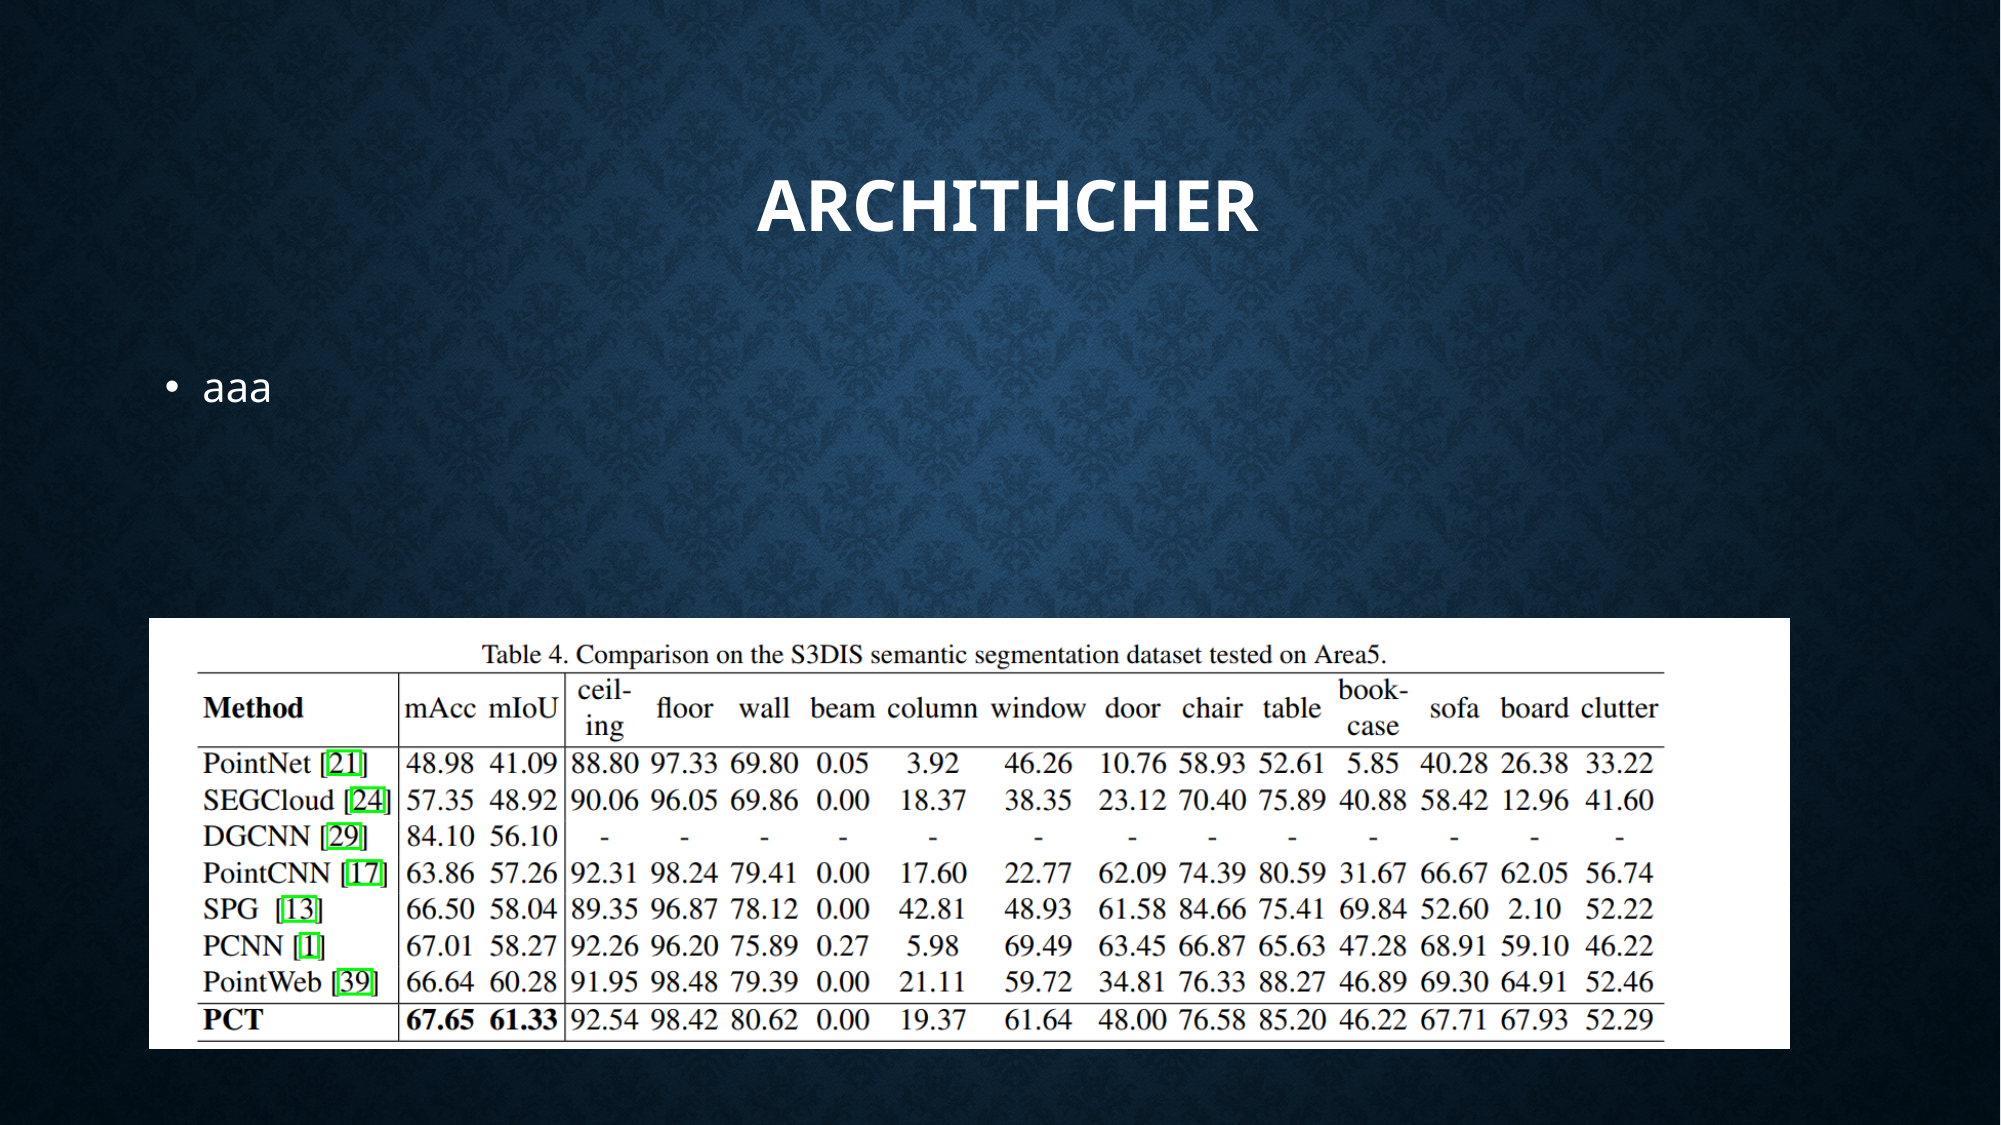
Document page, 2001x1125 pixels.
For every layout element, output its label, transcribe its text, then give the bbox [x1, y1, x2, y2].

list aaa [149, 343, 1849, 950]
picture [149, 617, 1790, 1049]
title ARCHITHCHER [149, 99, 1849, 318]
